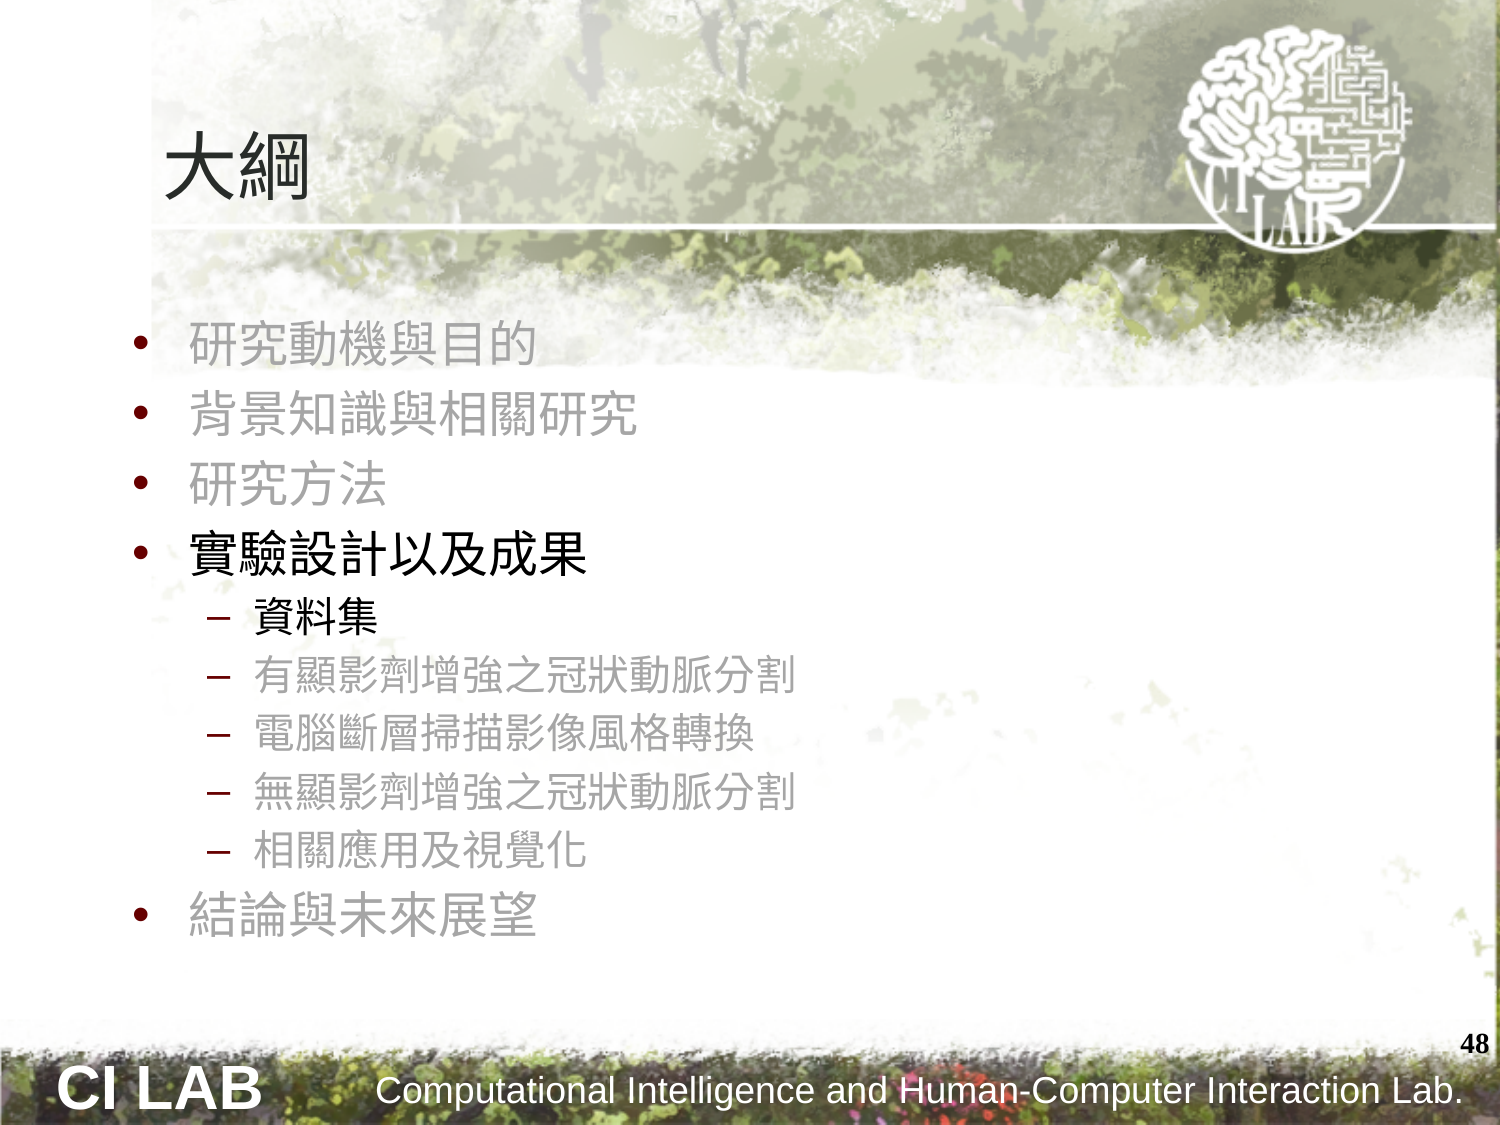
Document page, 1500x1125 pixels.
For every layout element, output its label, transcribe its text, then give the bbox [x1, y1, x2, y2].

slide_number 48 [1426, 985, 1500, 1067]
picture [0, 0, 1500, 1125]
title 大綱 [147, 31, 1448, 219]
list 研究動機與目的 背景知識與相關研究 研究方法 實驗設計以及成果 資料集 有顯影劑增強之冠狀動脈分割 電腦斷層掃描影像風格轉換 無顯影劑增強之冠狀動脈分割 相關應用及視覺化 結論與未來展望 [117, 304, 1380, 961]
